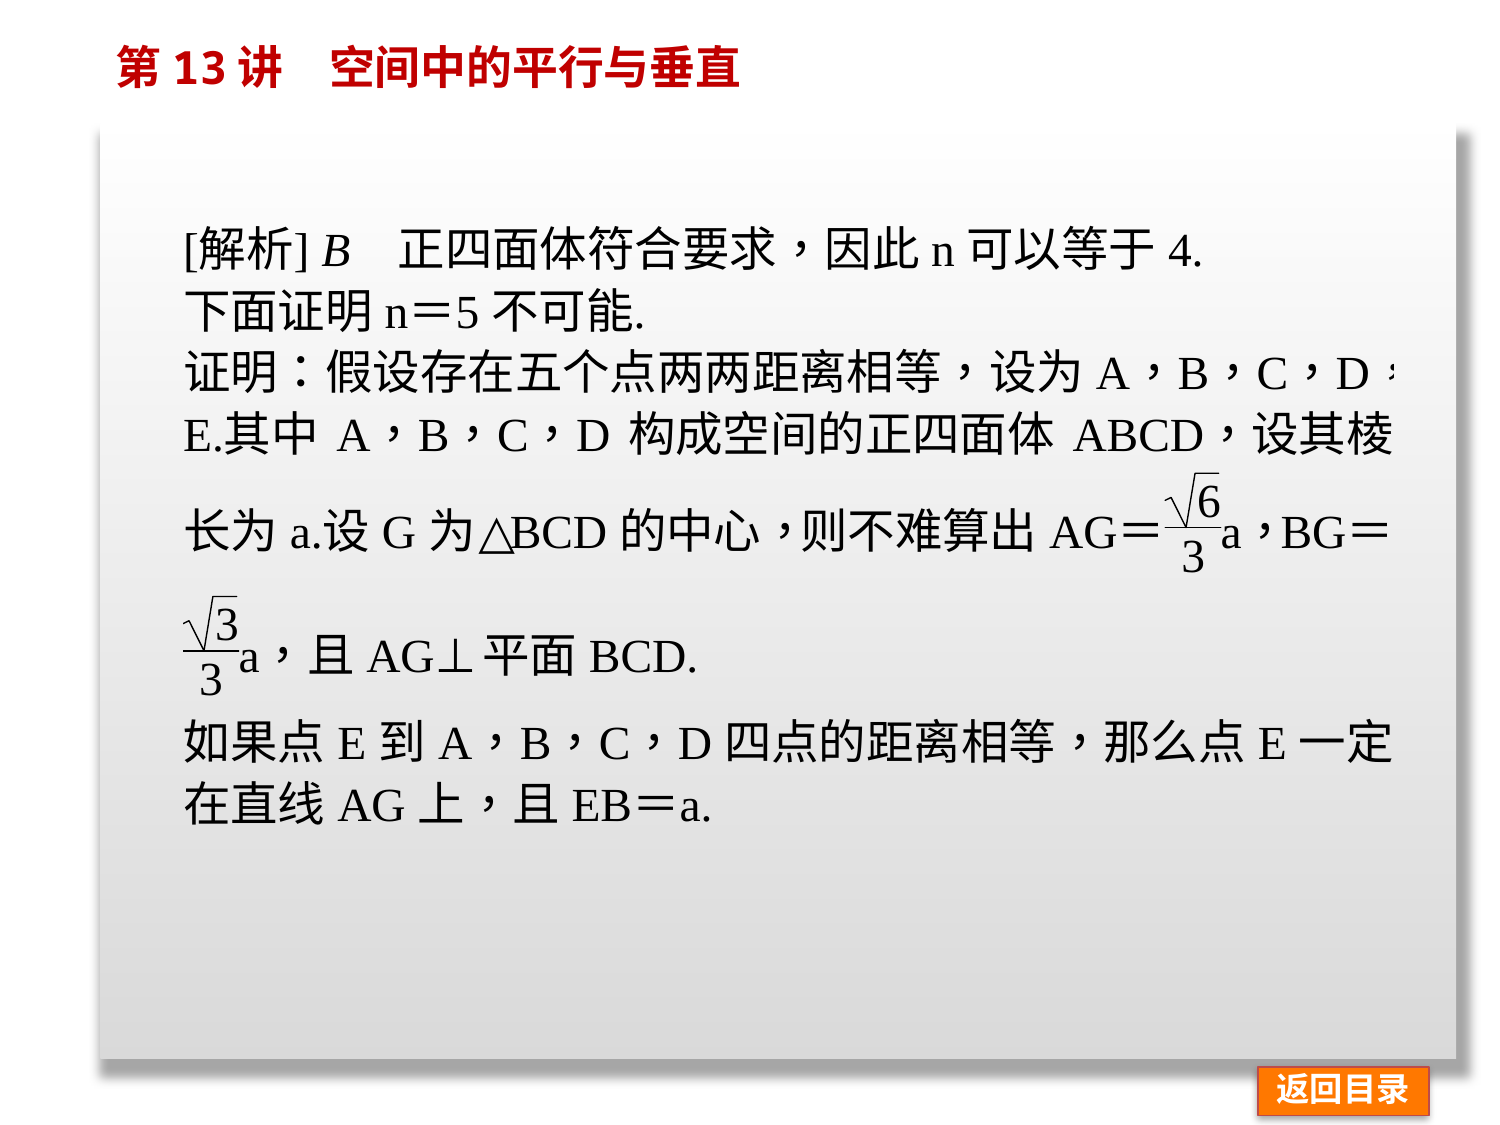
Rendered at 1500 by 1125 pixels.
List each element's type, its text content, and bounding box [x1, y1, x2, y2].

text_box 返回目录 [1257, 1066, 1430, 1116]
text_box [112, 148, 1412, 1035]
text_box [182, 218, 1394, 1051]
title 第13讲 空间中的平行与垂直 [100, 27, 1199, 106]
